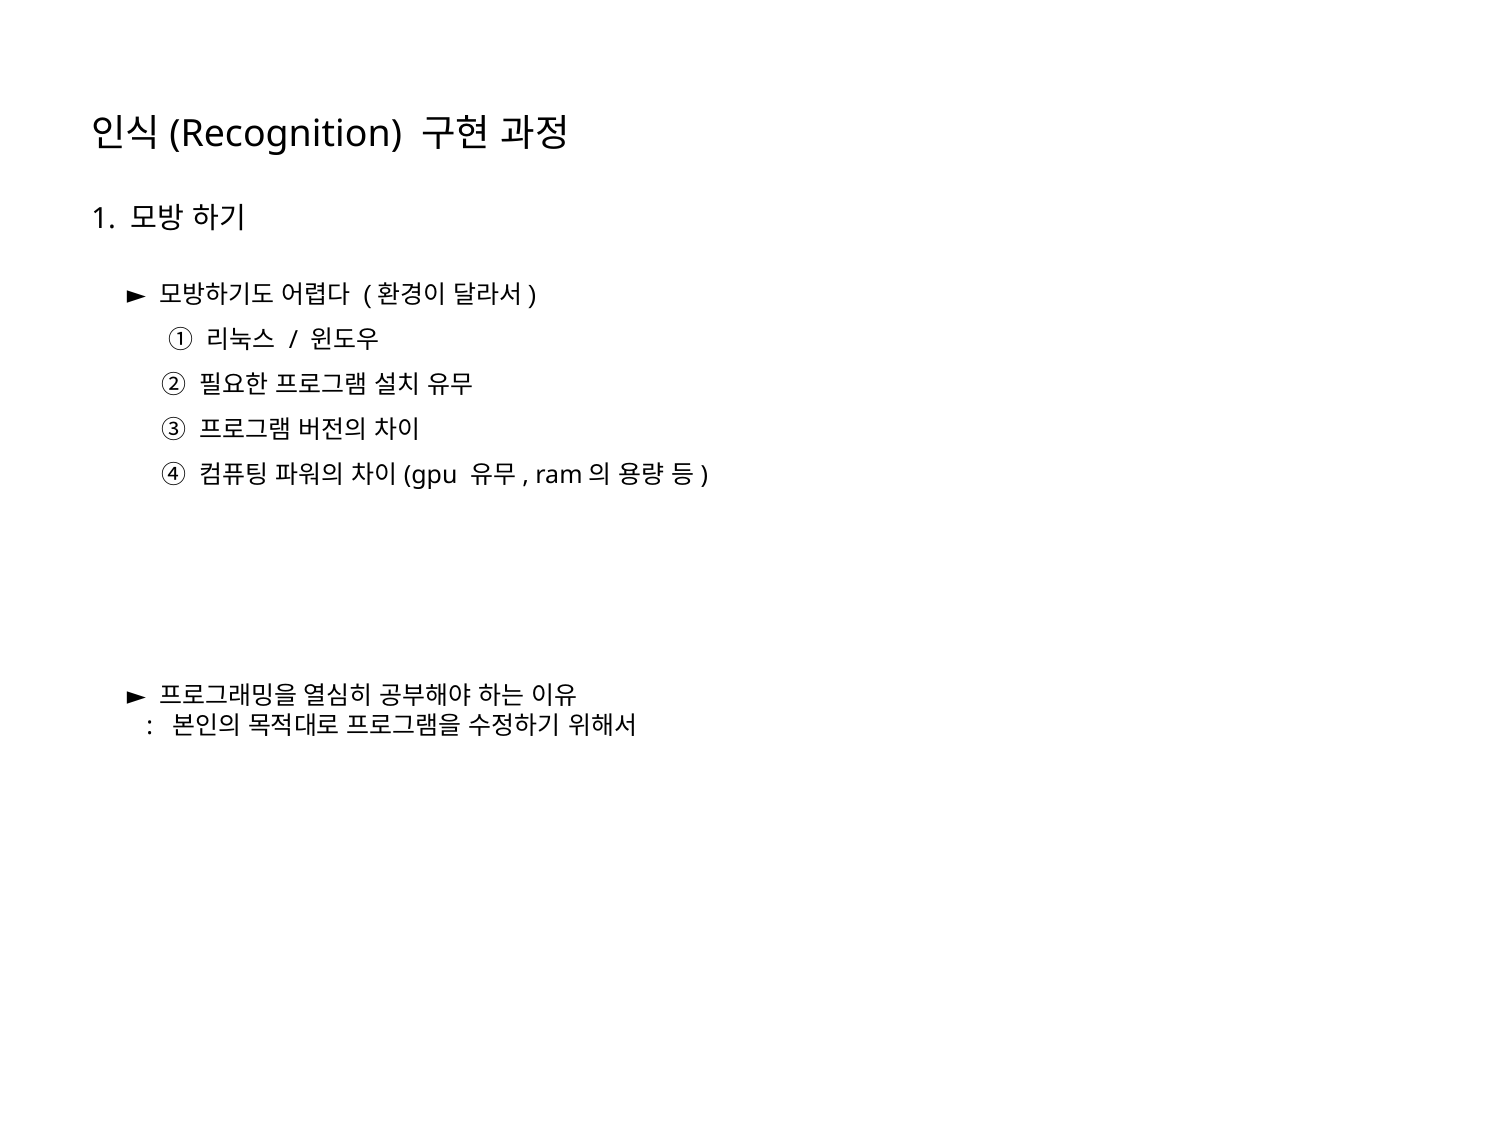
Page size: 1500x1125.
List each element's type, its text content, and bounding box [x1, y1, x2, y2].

text_box 1. 모방 하기 [76, 191, 479, 242]
text_box 인식(Recognition) 구현 과정 [76, 101, 668, 162]
text_box ► 프로그래밍을 열심히 공부해야 하는 이유 : 본인의 목적대로 프로그램을 수정하기 위해서 [112, 656, 928, 747]
text_box ► 모방하기도 어렵다 (환경이 달라서) ① 리눅스 / 윈도우 ② 필요한 프로그램 설치 유무 ③ 프로그램 버전의 차이 ④ 컴퓨팅 파워의 차이(gpu 유무, ram의 용량 등) [112, 256, 928, 496]
